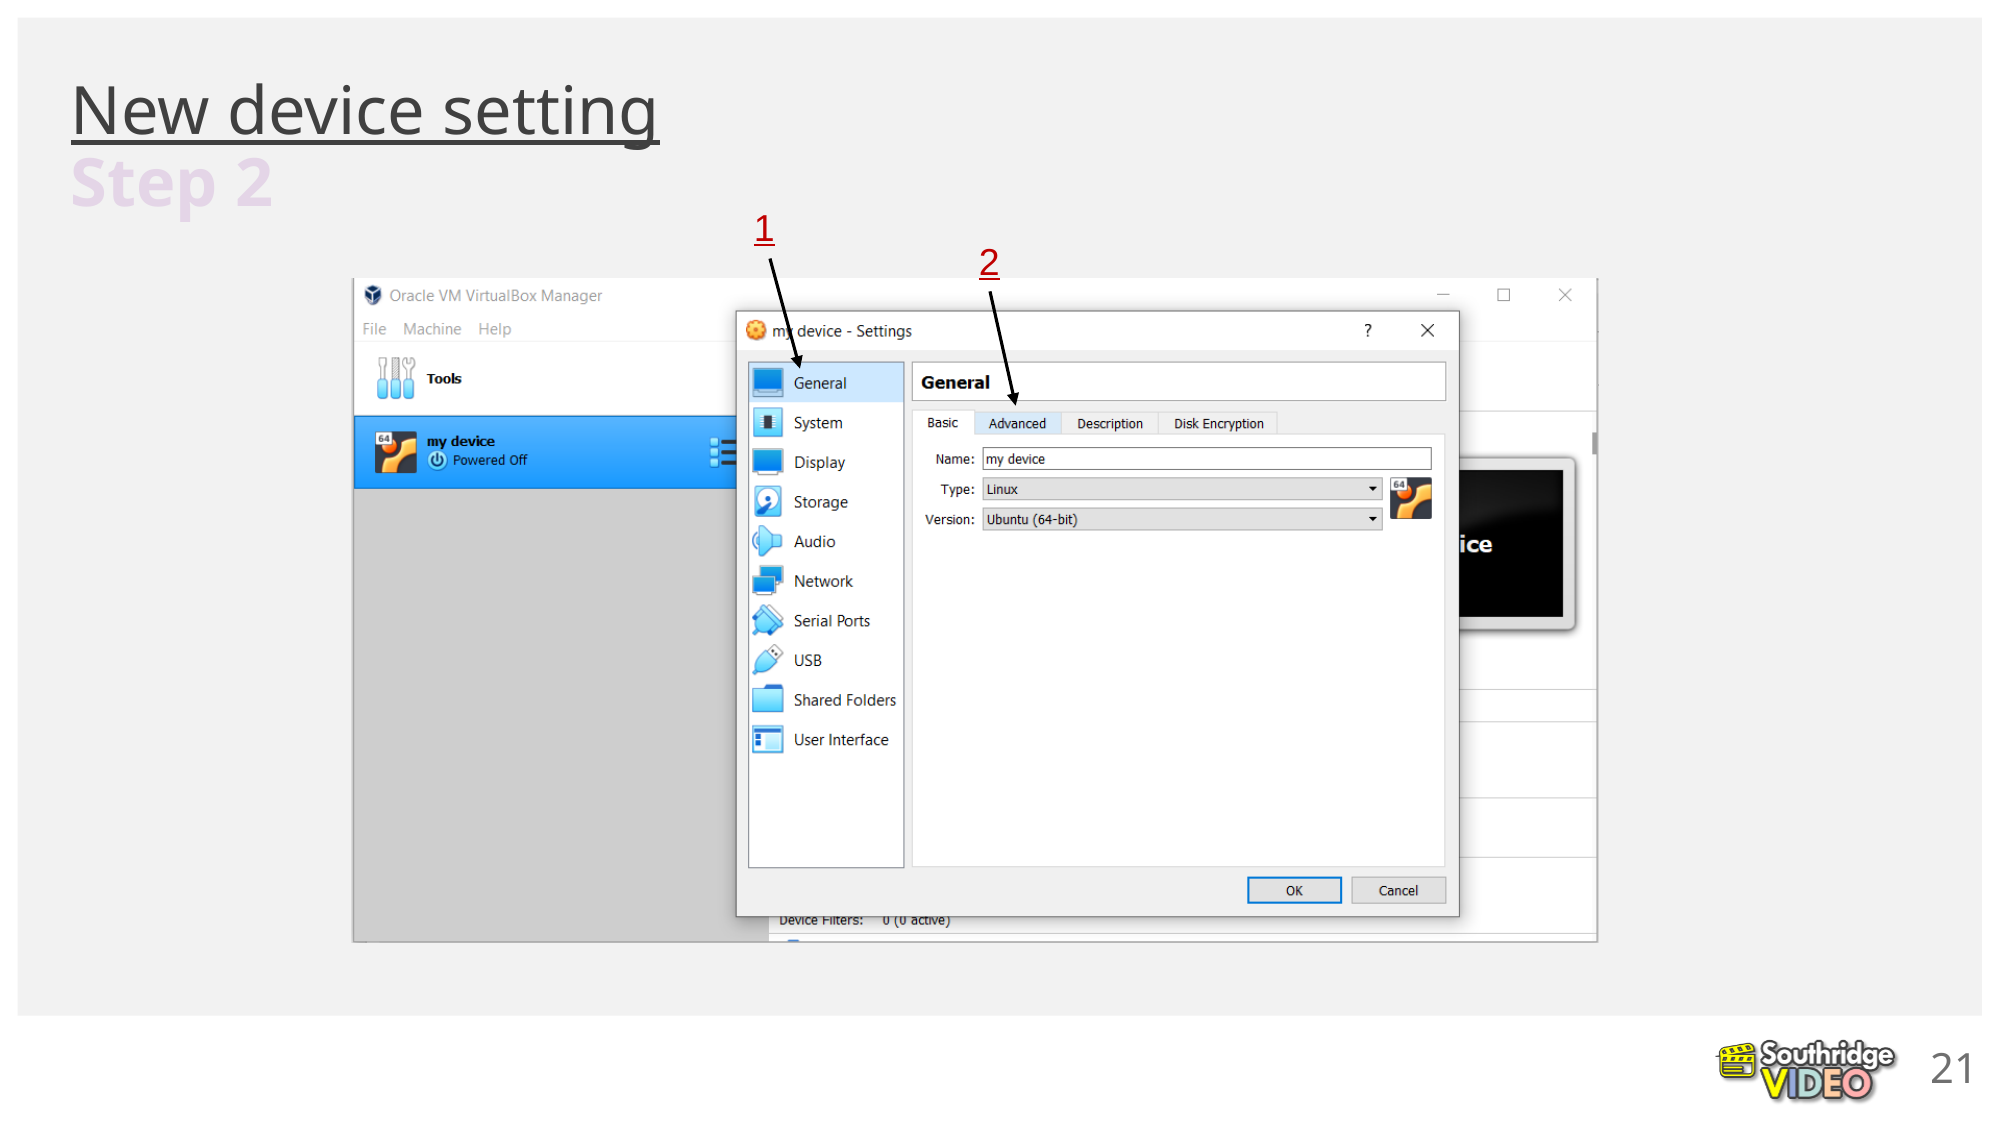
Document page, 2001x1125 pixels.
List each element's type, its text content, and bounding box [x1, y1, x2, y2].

text_box 1 [739, 196, 785, 257]
text_box 2 [964, 230, 1016, 278]
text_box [989, 291, 1016, 406]
title New device setting Step 2 [70, 70, 1932, 228]
picture [1713, 1022, 1912, 1125]
picture [351, 278, 1599, 943]
slide_number 21 [1917, 1024, 1979, 1116]
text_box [769, 258, 800, 369]
